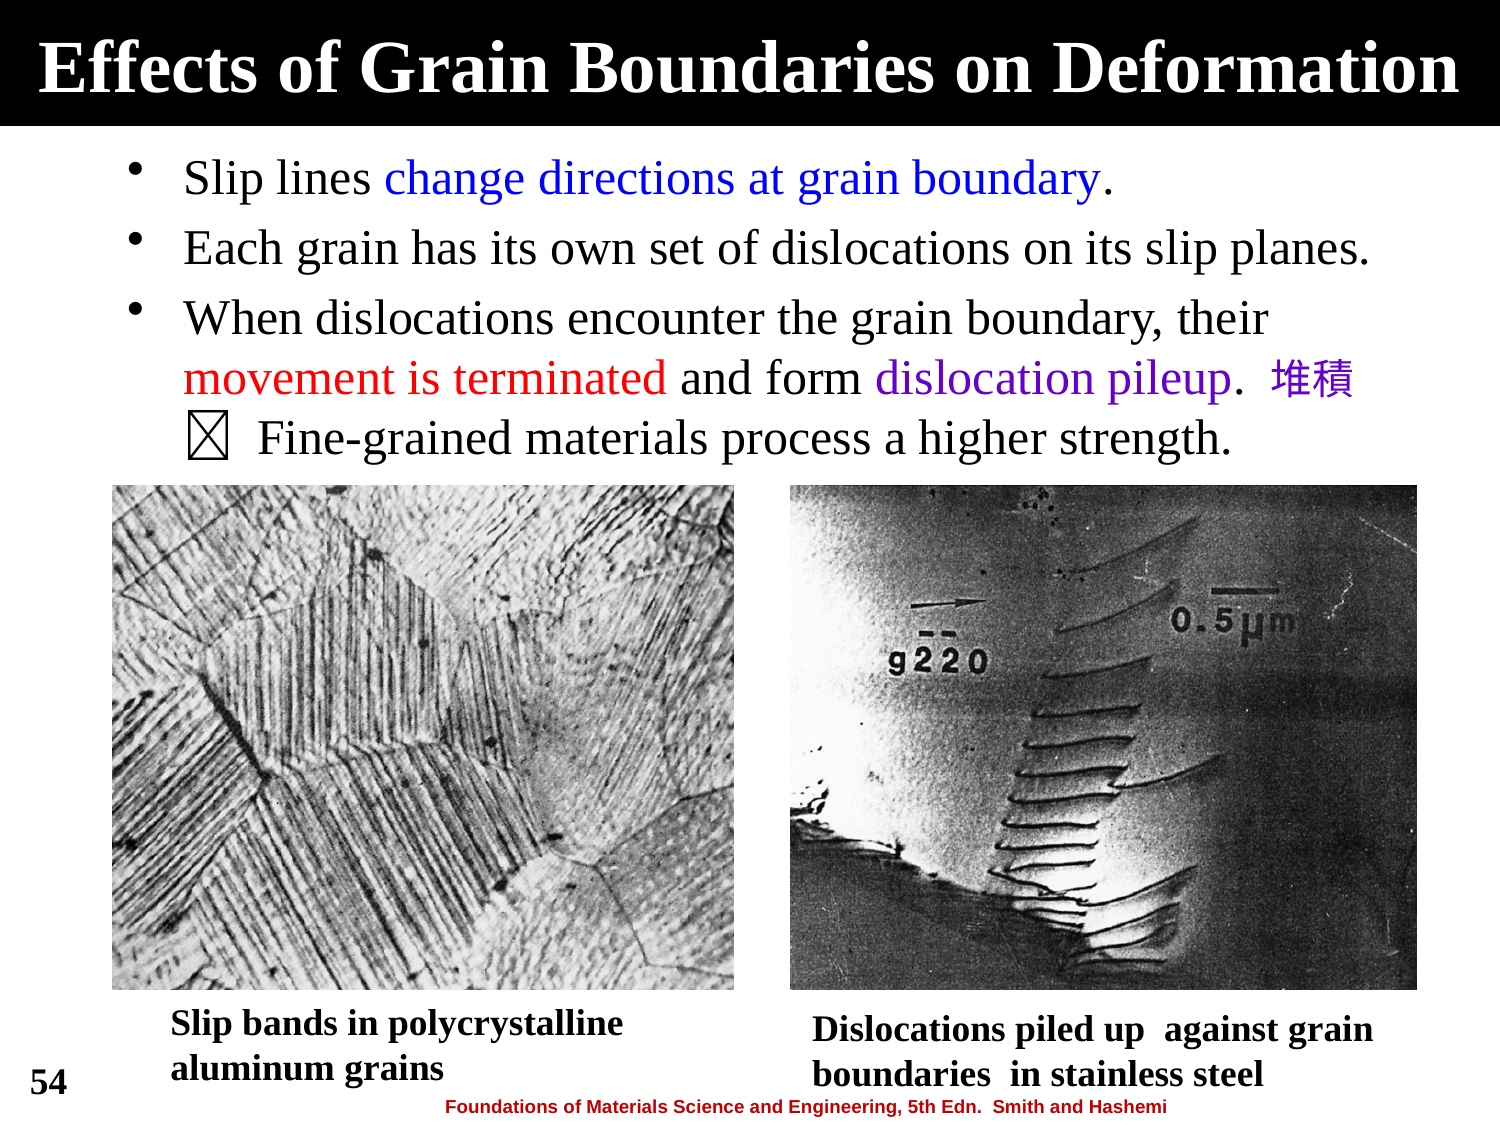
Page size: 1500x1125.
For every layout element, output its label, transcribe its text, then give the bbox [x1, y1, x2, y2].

text_box 54 [0, 1049, 82, 1125]
text_box Slip bands in polycrystalline aluminum grains [155, 998, 639, 1095]
list Slip lines change directions at grain boundary. Each grain has its own set of dislocations on its slip planes. When dislocations encounter the grain boundary, their movement is terminated and form dislocation pileup. 堆積  Fine-grained materials process a higher strength. [112, 137, 1388, 963]
picture [790, 485, 1417, 991]
title Effects of Grain Boundaries on Deformation [0, 0, 1500, 126]
picture [111, 485, 734, 991]
text_box Dislocations piled up against grain boundaries in stainless steel [797, 996, 1434, 1102]
